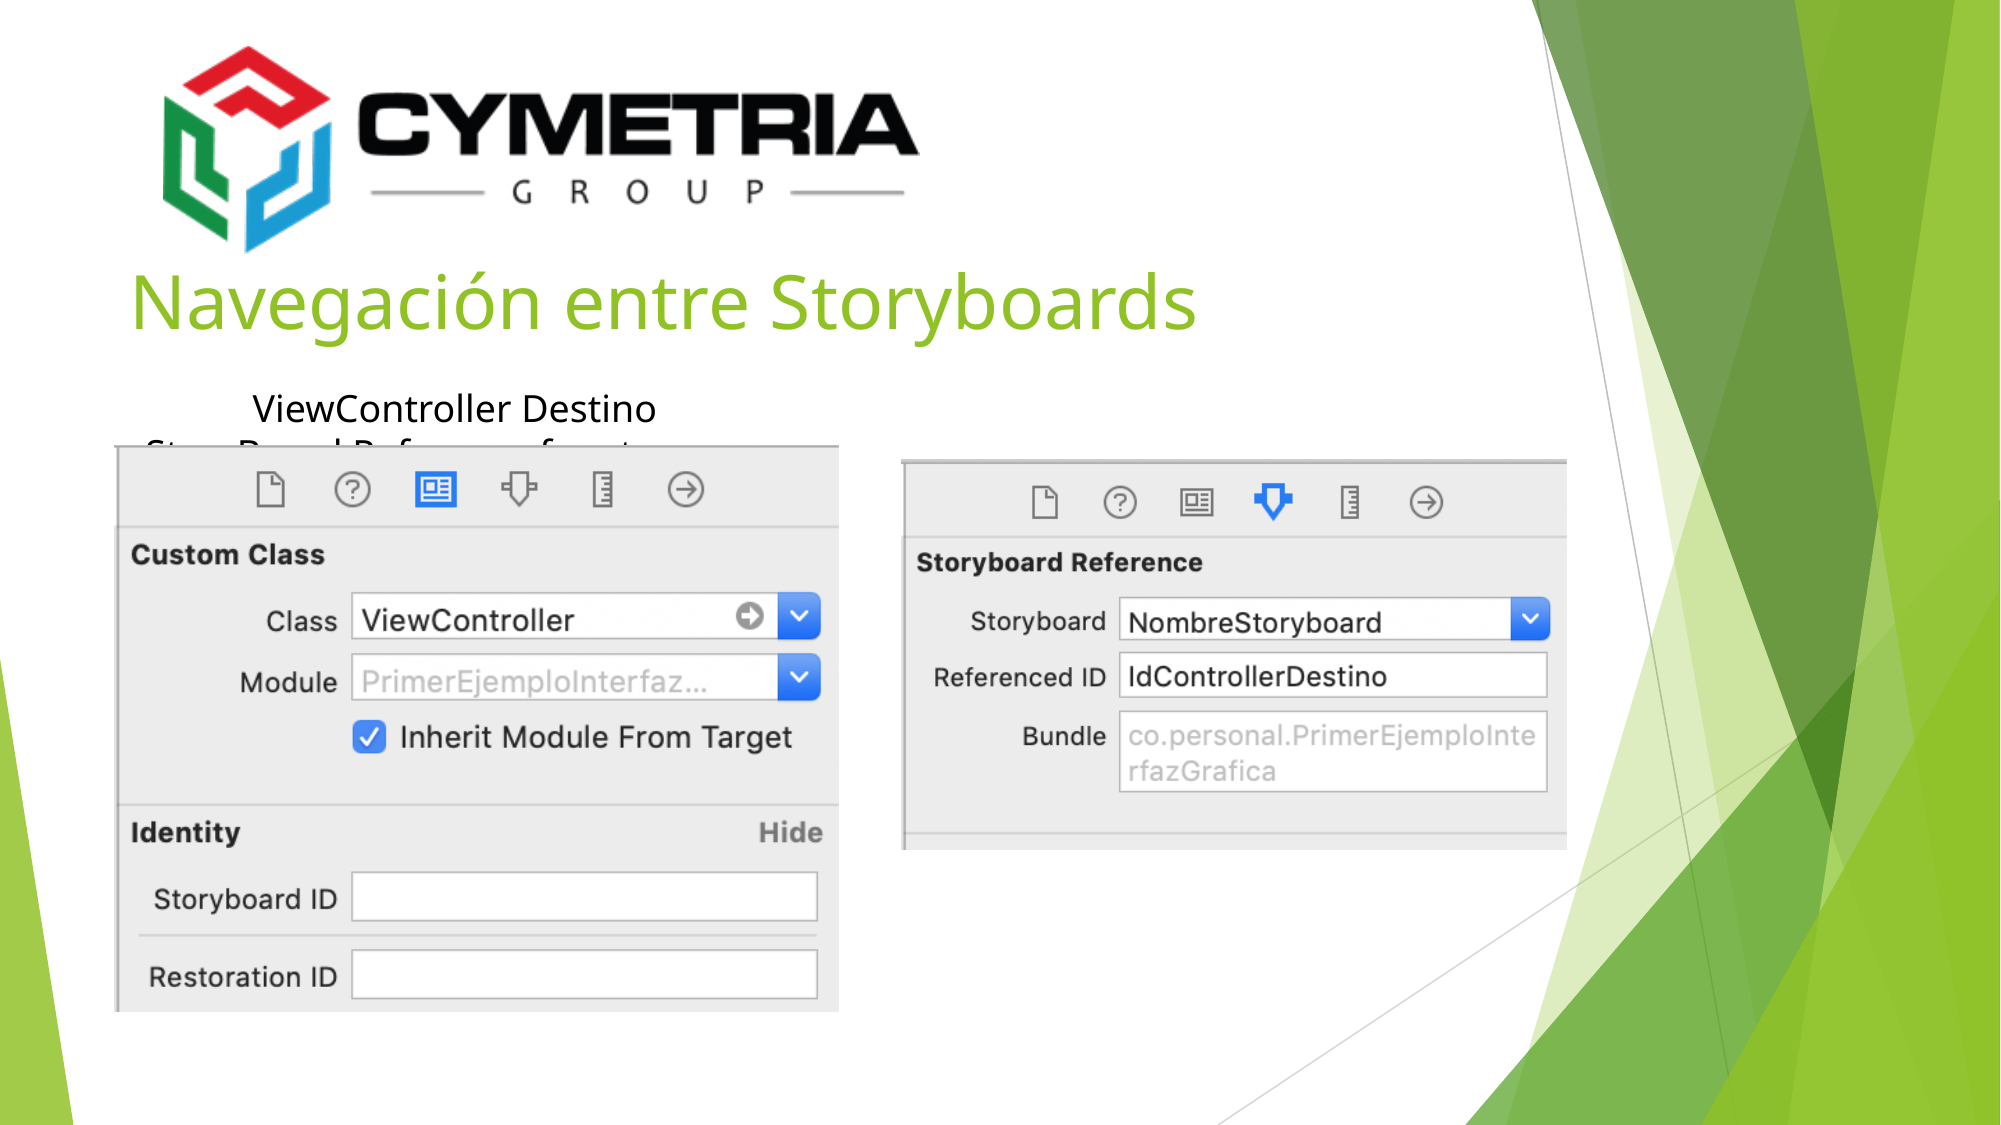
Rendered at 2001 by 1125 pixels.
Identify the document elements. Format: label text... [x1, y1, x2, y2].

picture [162, 46, 920, 255]
title Navegación entre Storyboards [114, 246, 1567, 427]
picture [114, 445, 839, 1012]
list ViewController Destino StoryBoard Reference fuente [130, 427, 1495, 1022]
picture [901, 459, 1567, 850]
